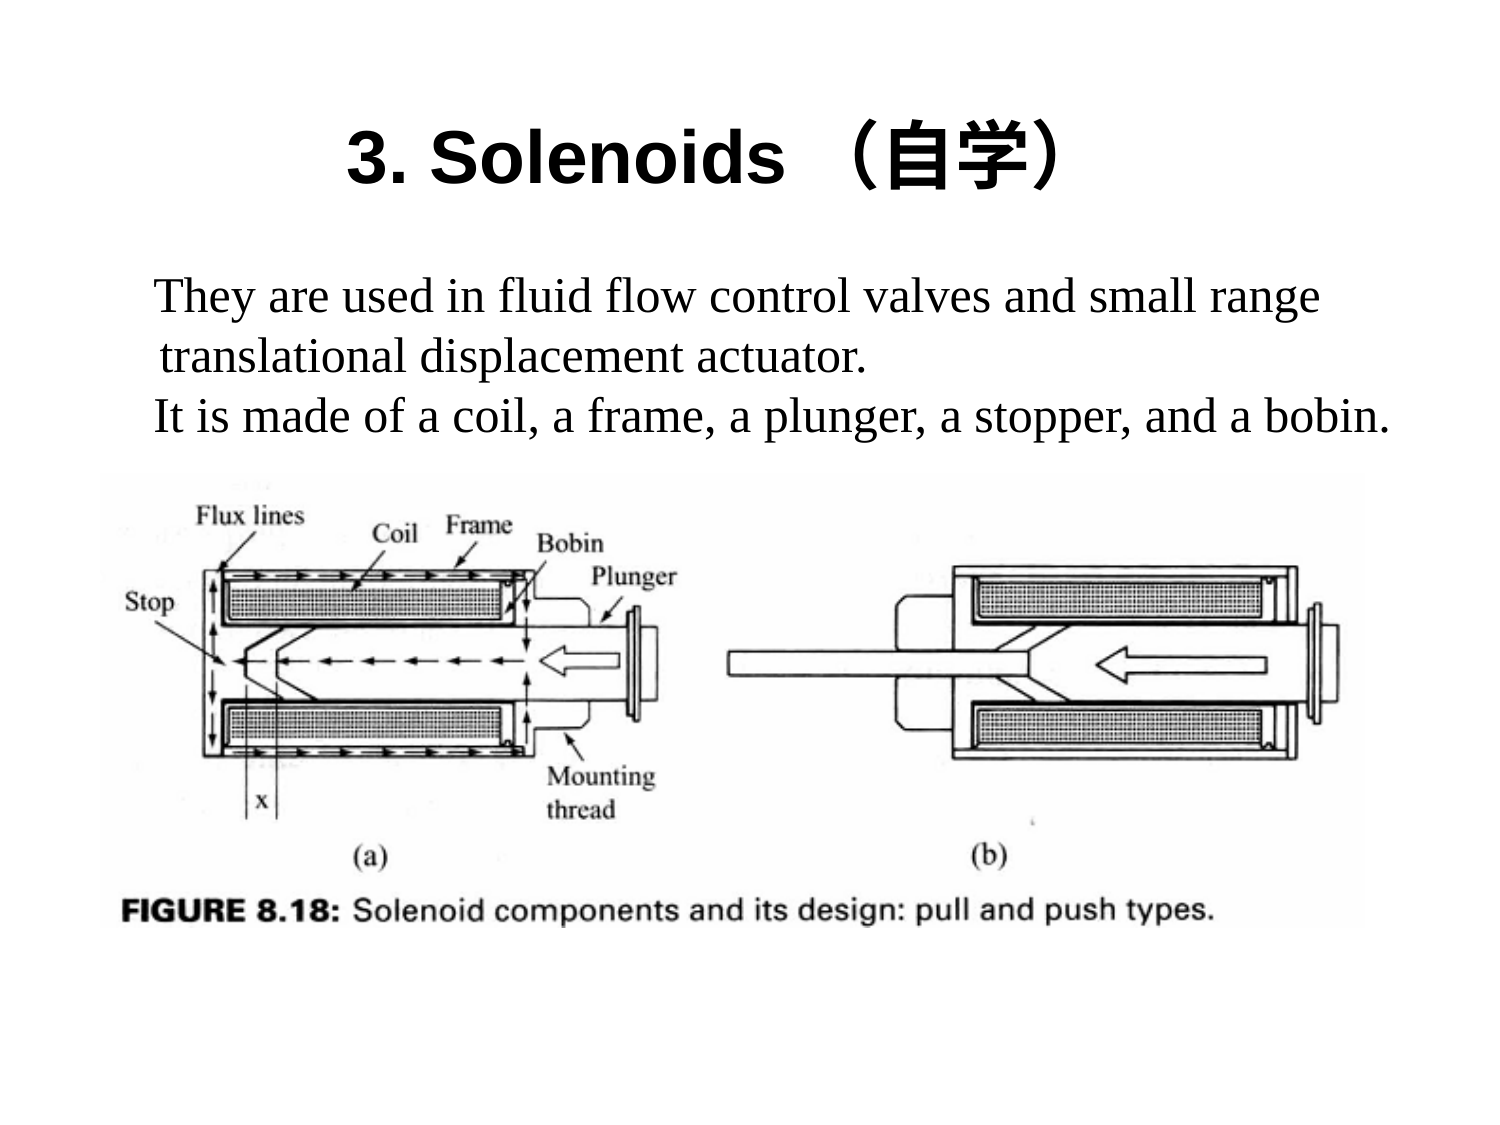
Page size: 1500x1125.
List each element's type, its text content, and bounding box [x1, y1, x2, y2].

text_box 3. Solenoids（自学） [64, 66, 1388, 242]
text_box They are used in fluid flow control valves and small range translational displacement actuator. It is made of a coil, a frame, a plunger, a stopper, and a bobin. [88, 255, 1424, 451]
picture [100, 473, 1365, 929]
